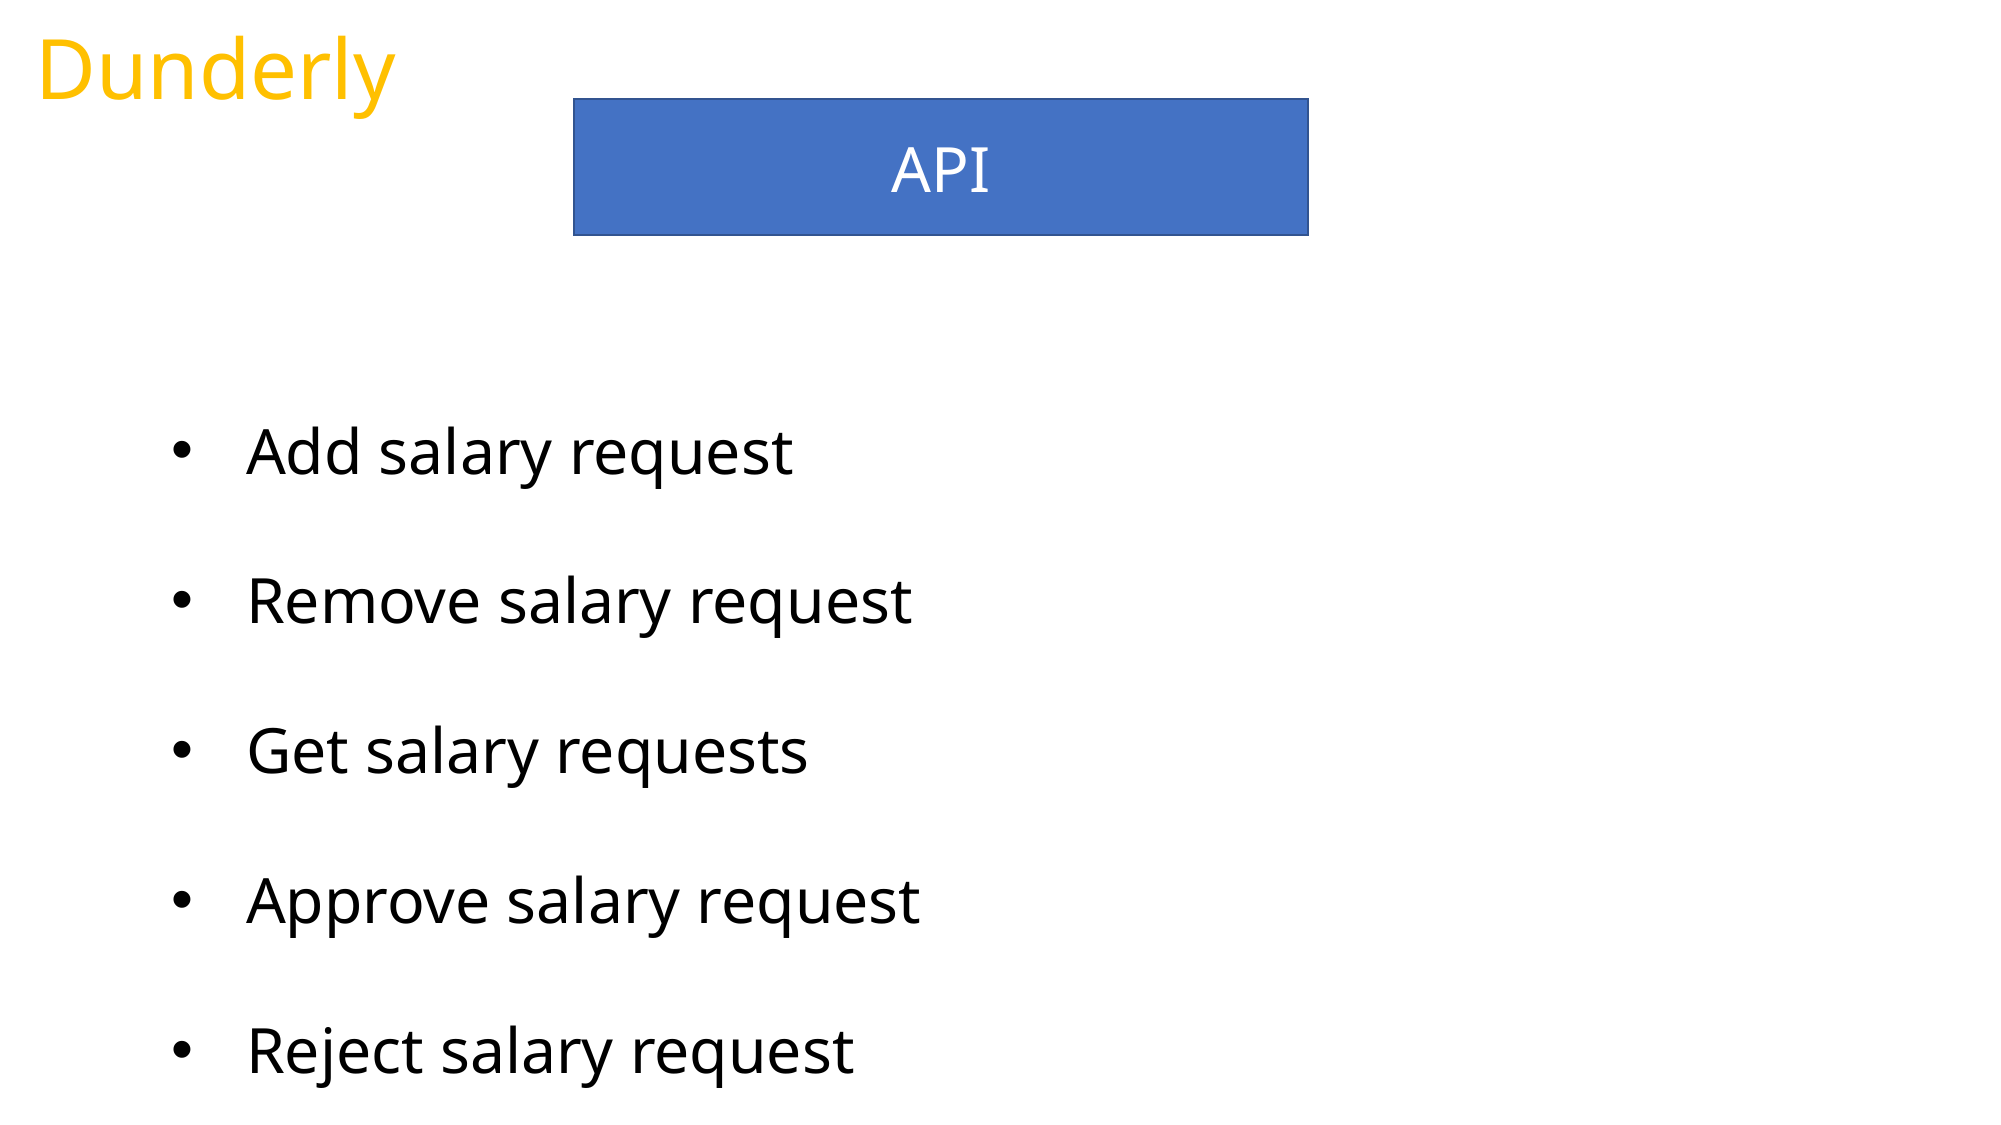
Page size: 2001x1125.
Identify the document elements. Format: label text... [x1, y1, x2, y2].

text_box Dunderly [20, 8, 434, 124]
text_box API [573, 98, 1309, 236]
text_box Add salary request Remove salary request Get salary requests Approve salary request Reject salary request [156, 329, 1428, 1094]
